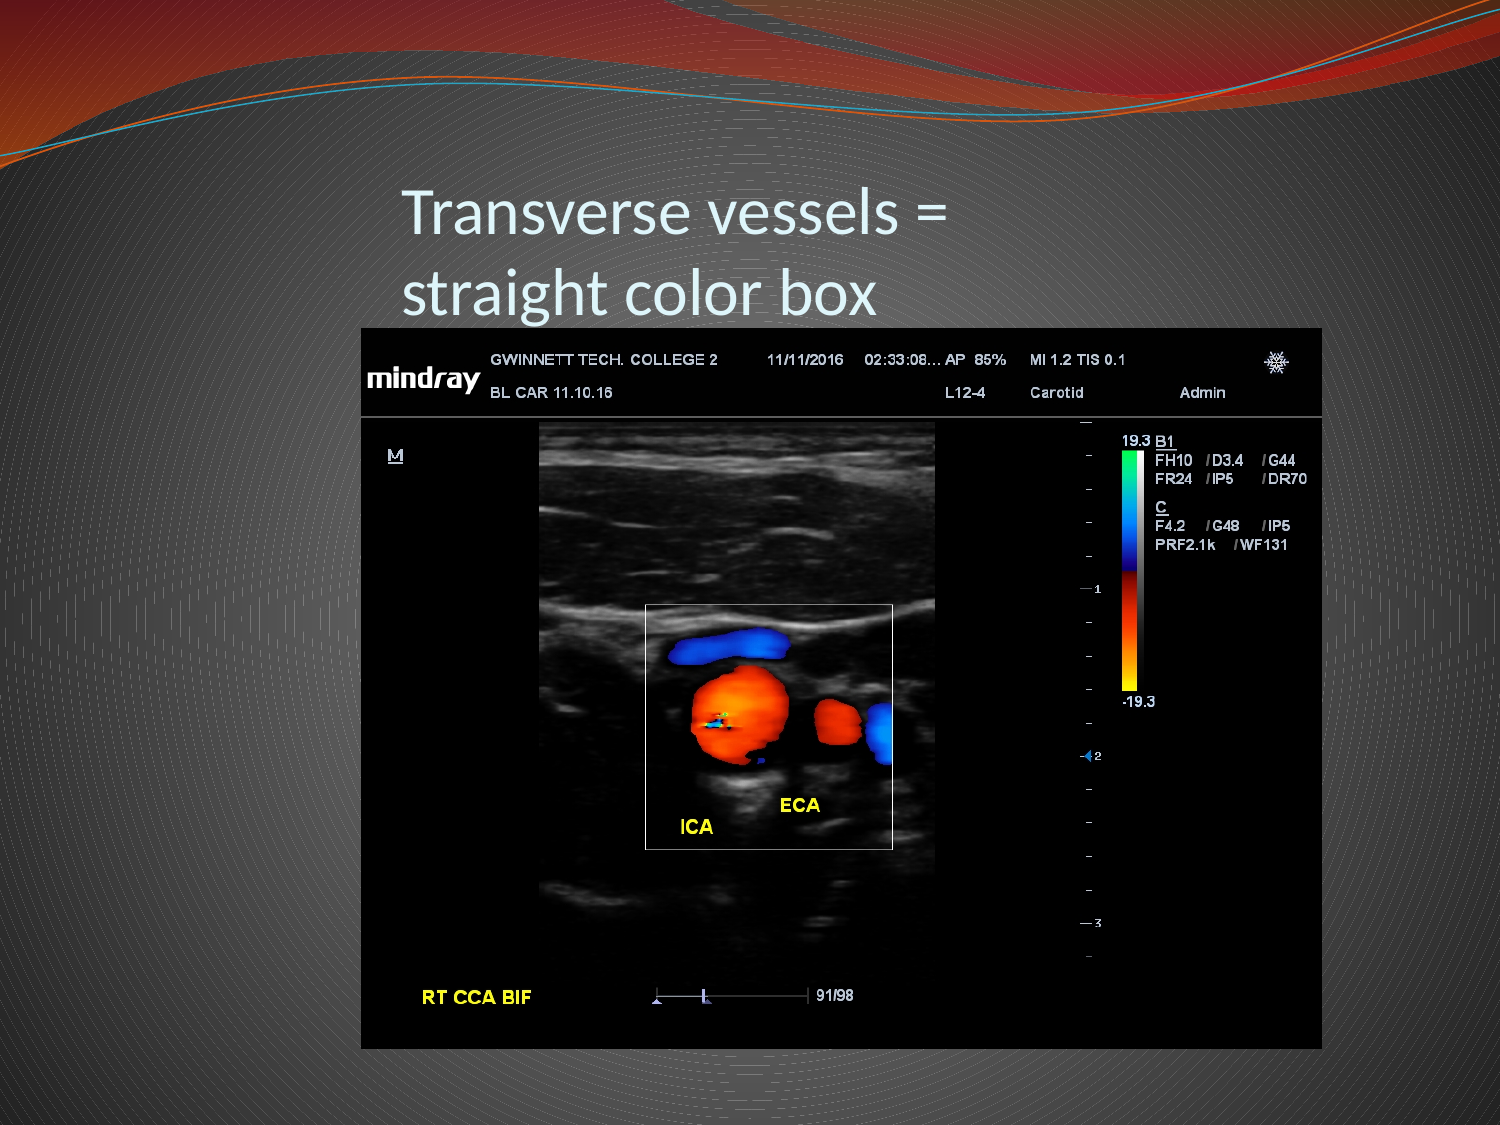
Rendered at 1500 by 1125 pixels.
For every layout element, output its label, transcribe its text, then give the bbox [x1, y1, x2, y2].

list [360, 328, 1322, 1050]
title Transverse vessels = straight color box [401, 158, 1204, 327]
